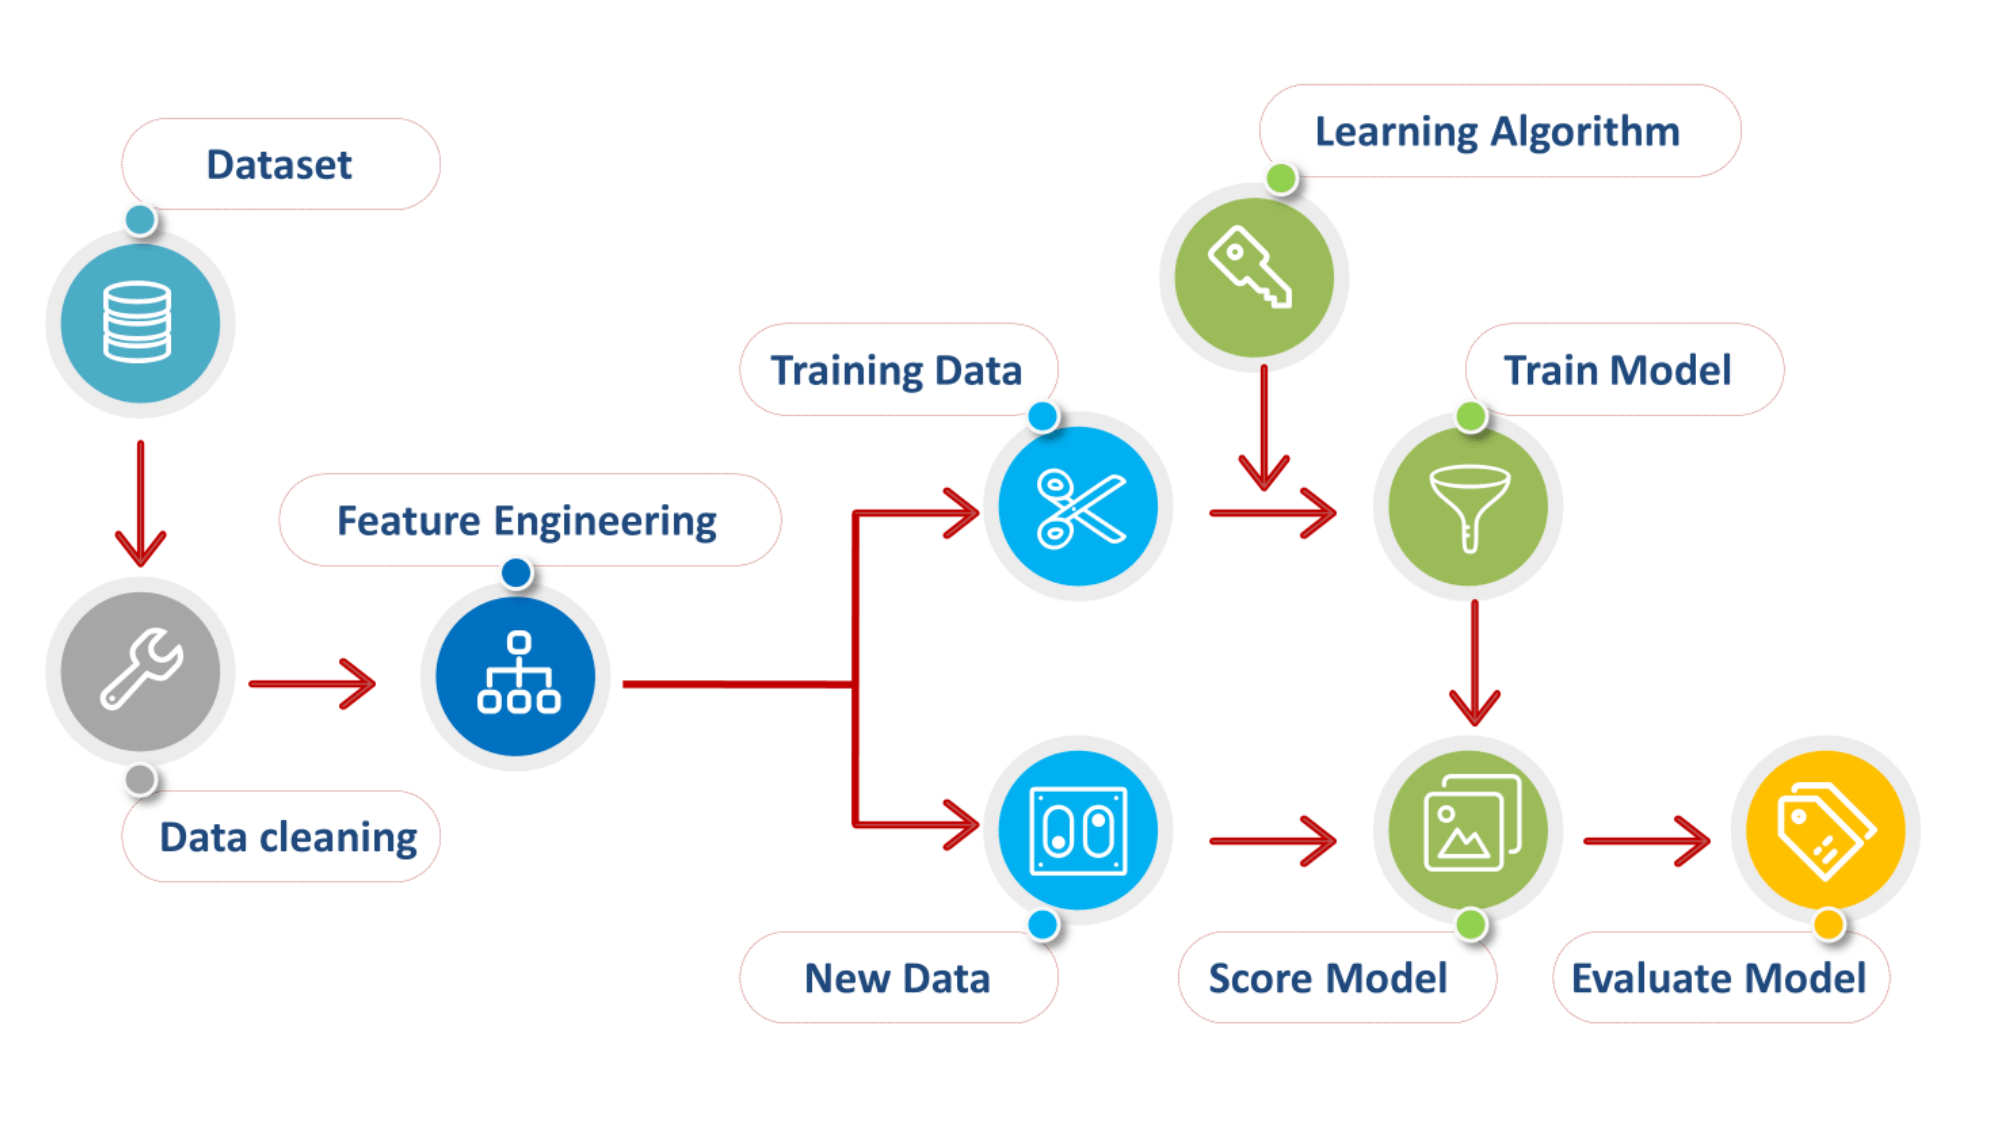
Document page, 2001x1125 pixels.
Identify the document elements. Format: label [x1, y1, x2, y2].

list [29, 76, 1924, 1048]
